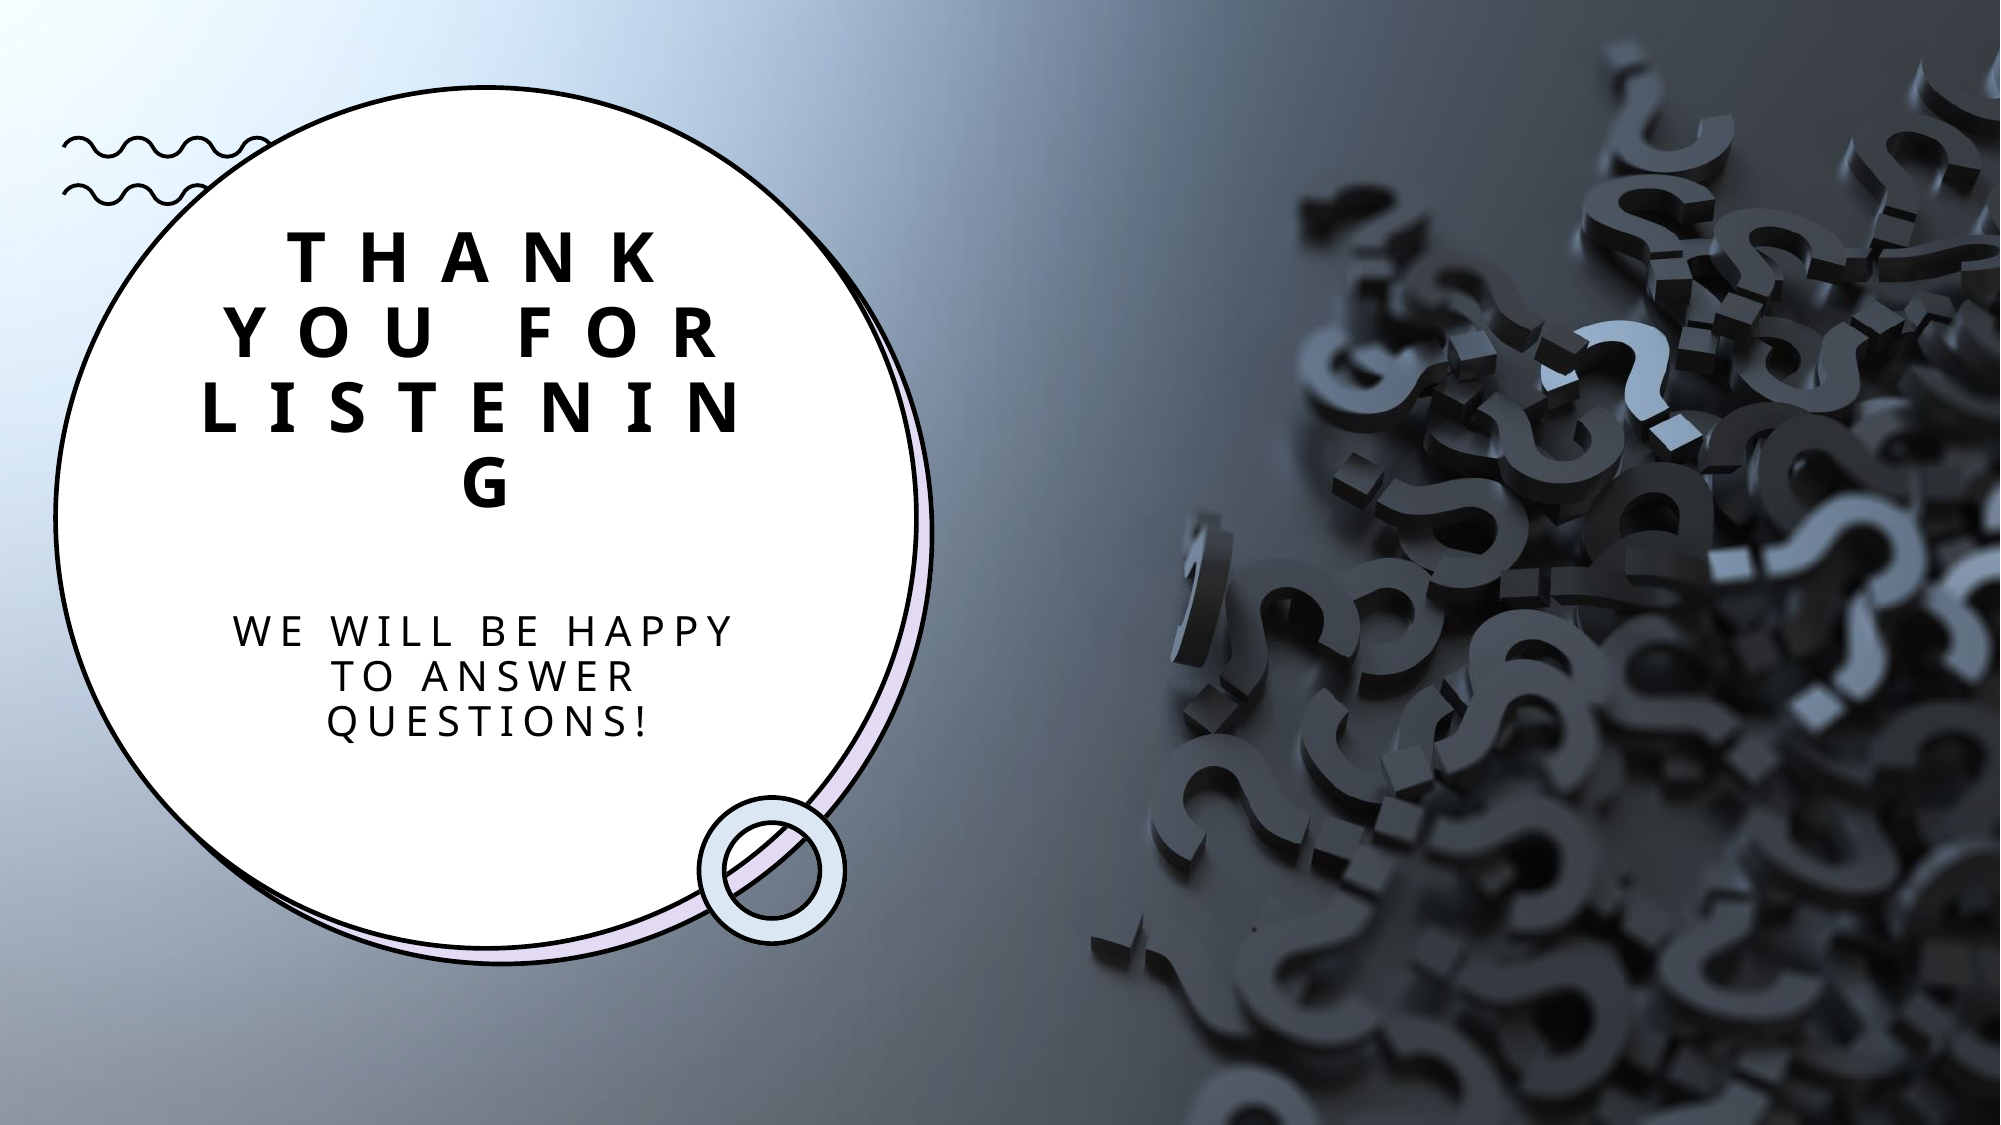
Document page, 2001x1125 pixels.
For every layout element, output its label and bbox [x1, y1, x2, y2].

picture [0, 0, 2000, 1125]
text_box [55, 87, 935, 964]
